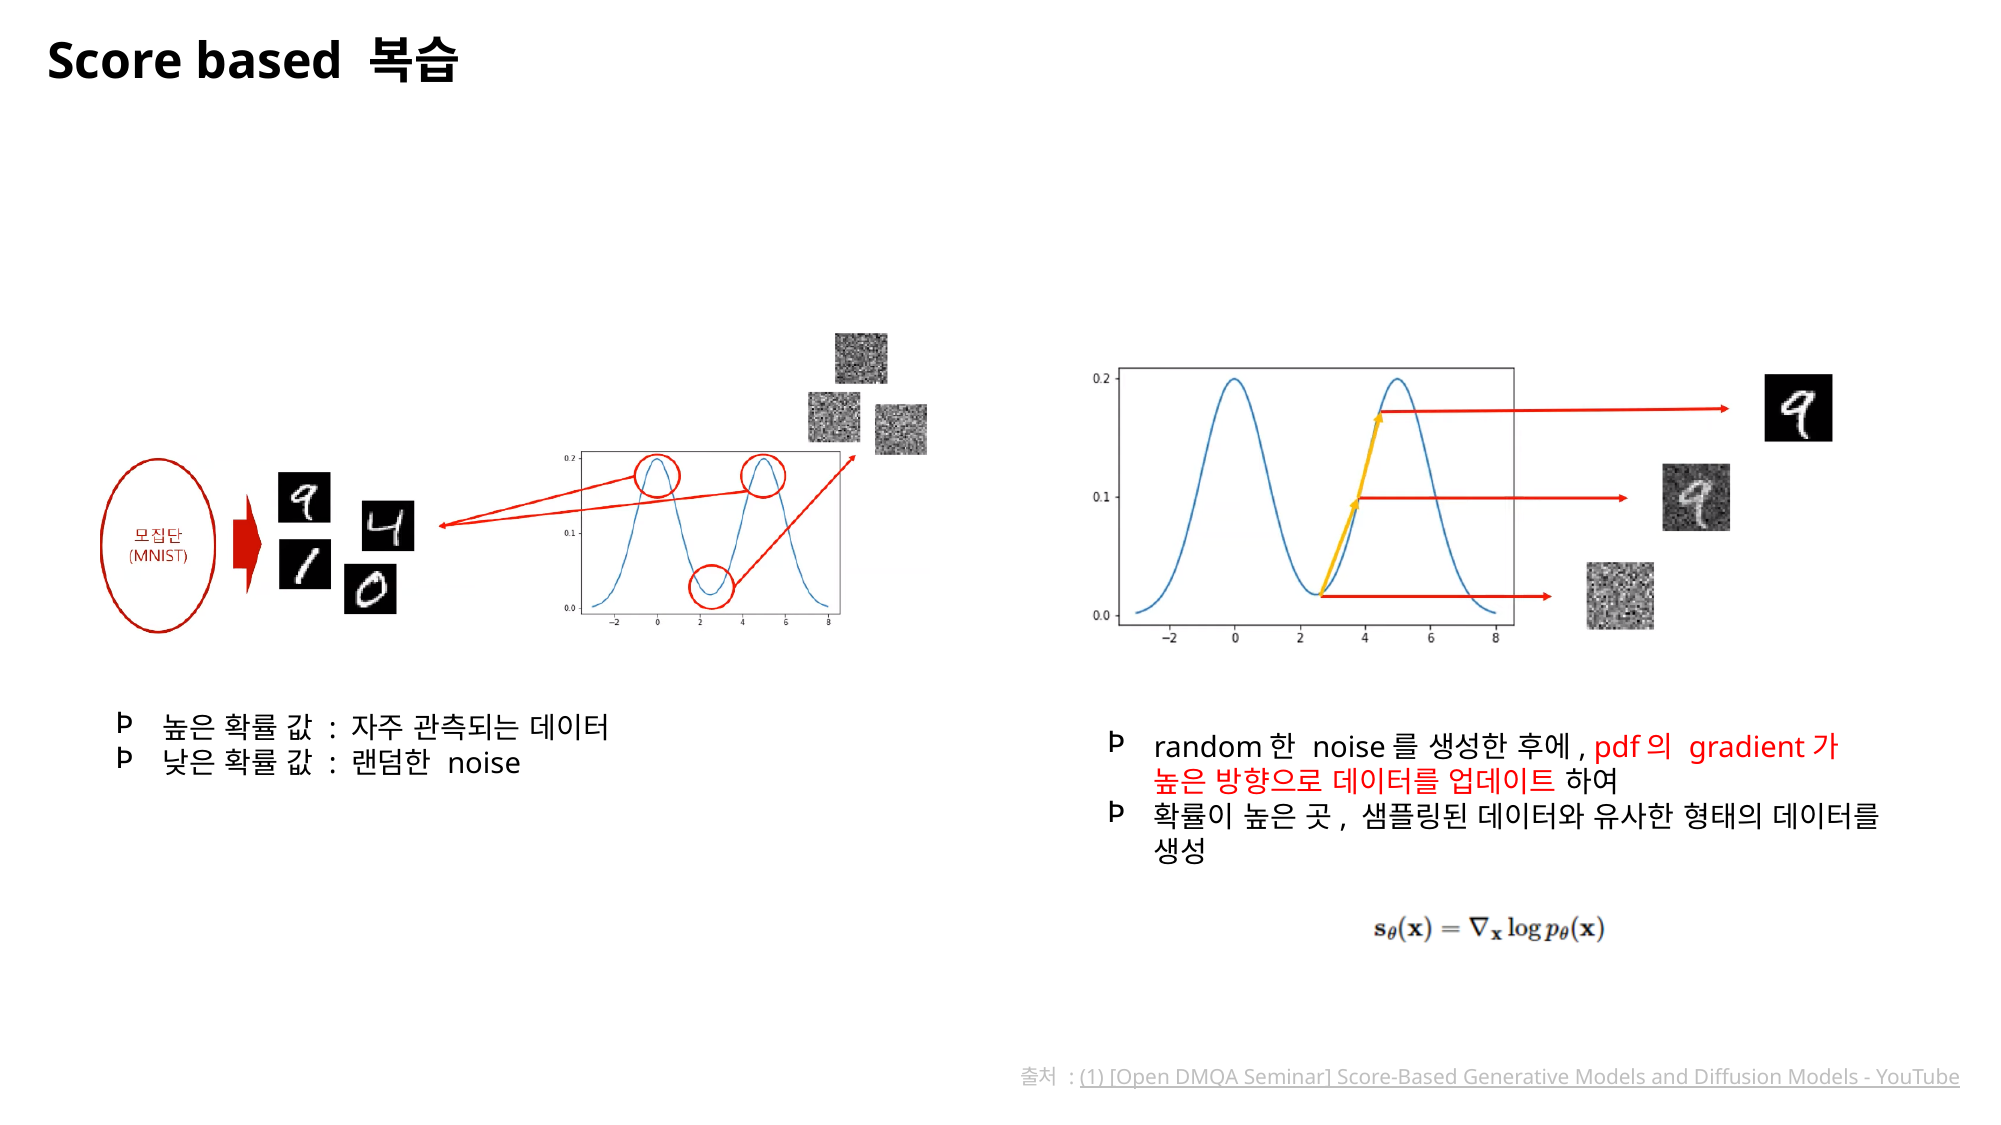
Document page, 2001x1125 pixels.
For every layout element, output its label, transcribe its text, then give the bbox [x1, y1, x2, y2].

text_box 출처 : (1) [Open DMQA Seminar] Score-Based Generative Models and Diffusion Models - YouTube [999, 1056, 1975, 1100]
text_box random한 noise를 생성한 후에, pdf의 gradient가 높은 방향으로 데이터를 업데이트 하여 확률이 높은 곳, 샘플링된 데이터와 유사한 형태의 데이터를 생성 [1092, 721, 1900, 876]
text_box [67, 302, 930, 648]
text_box Score based 복습 [32, 21, 829, 97]
picture [1083, 356, 1851, 648]
picture [1368, 907, 1607, 948]
text_box 높은 확률 값 : 자주 관측되는 데이터 낮은 확률 값 : 랜덤한 noise [100, 701, 891, 787]
